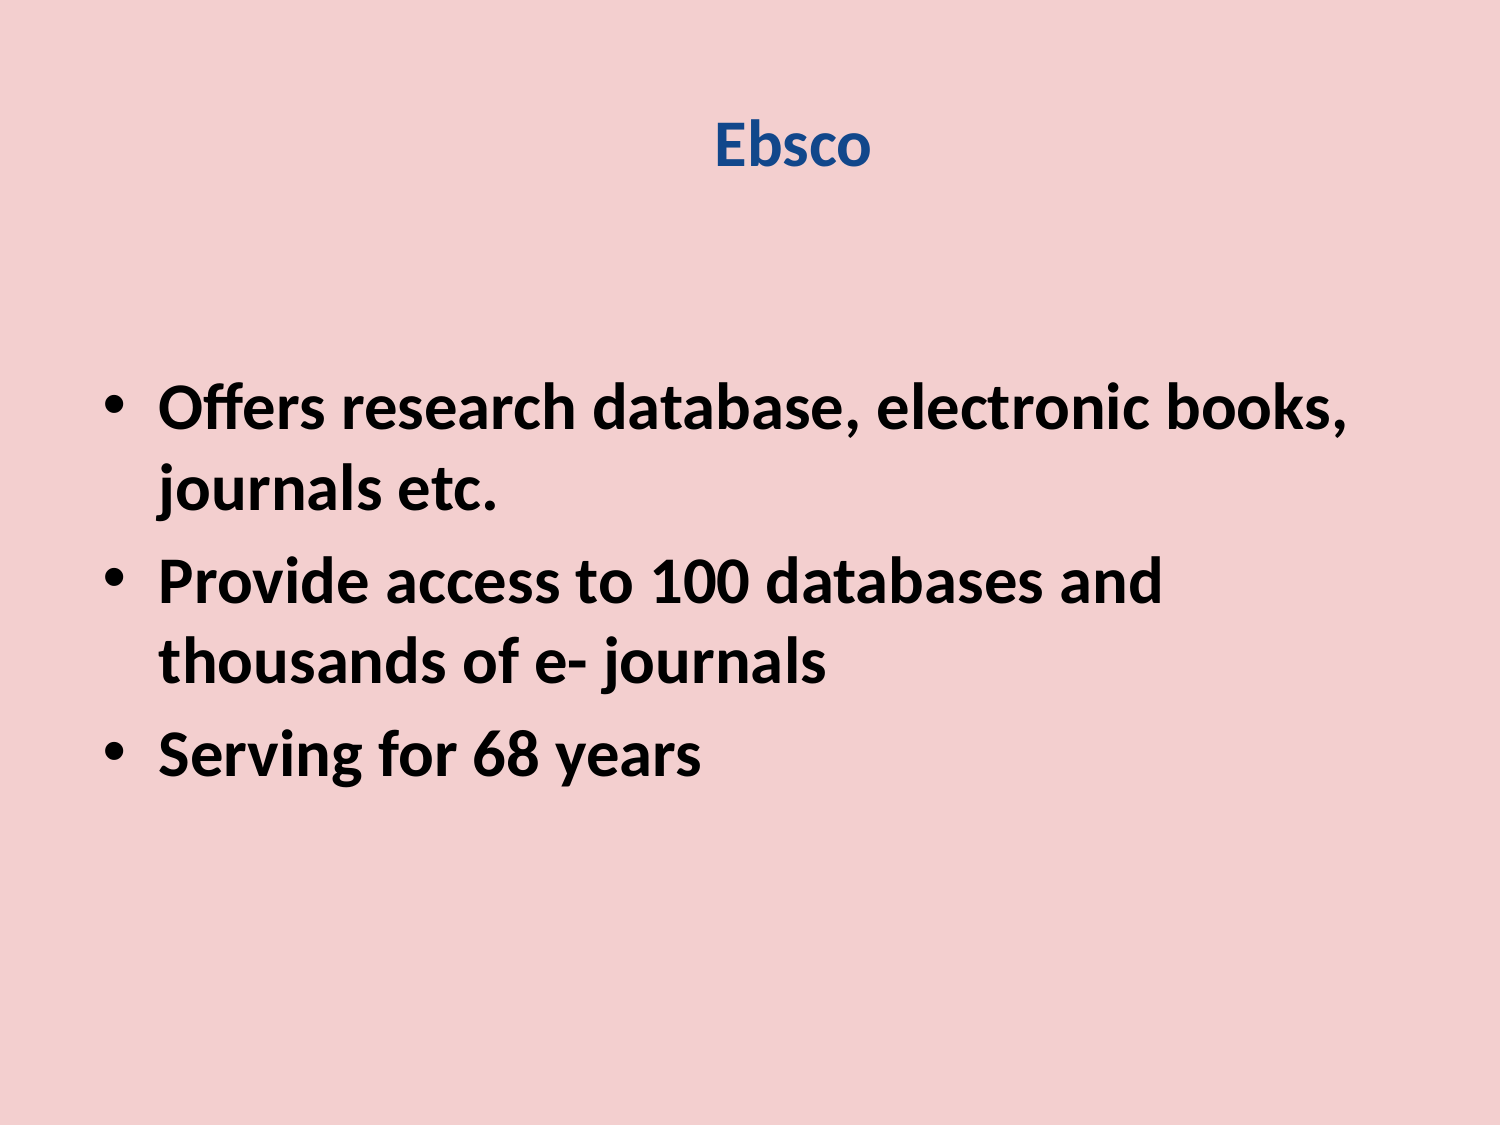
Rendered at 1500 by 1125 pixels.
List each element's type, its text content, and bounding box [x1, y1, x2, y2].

list Offers research database, electronic books, journals etc. Provide access to 100 databases and thousands of e- journals Serving for 68 years [87, 262, 1401, 1006]
title Ebsco [224, 45, 1363, 234]
